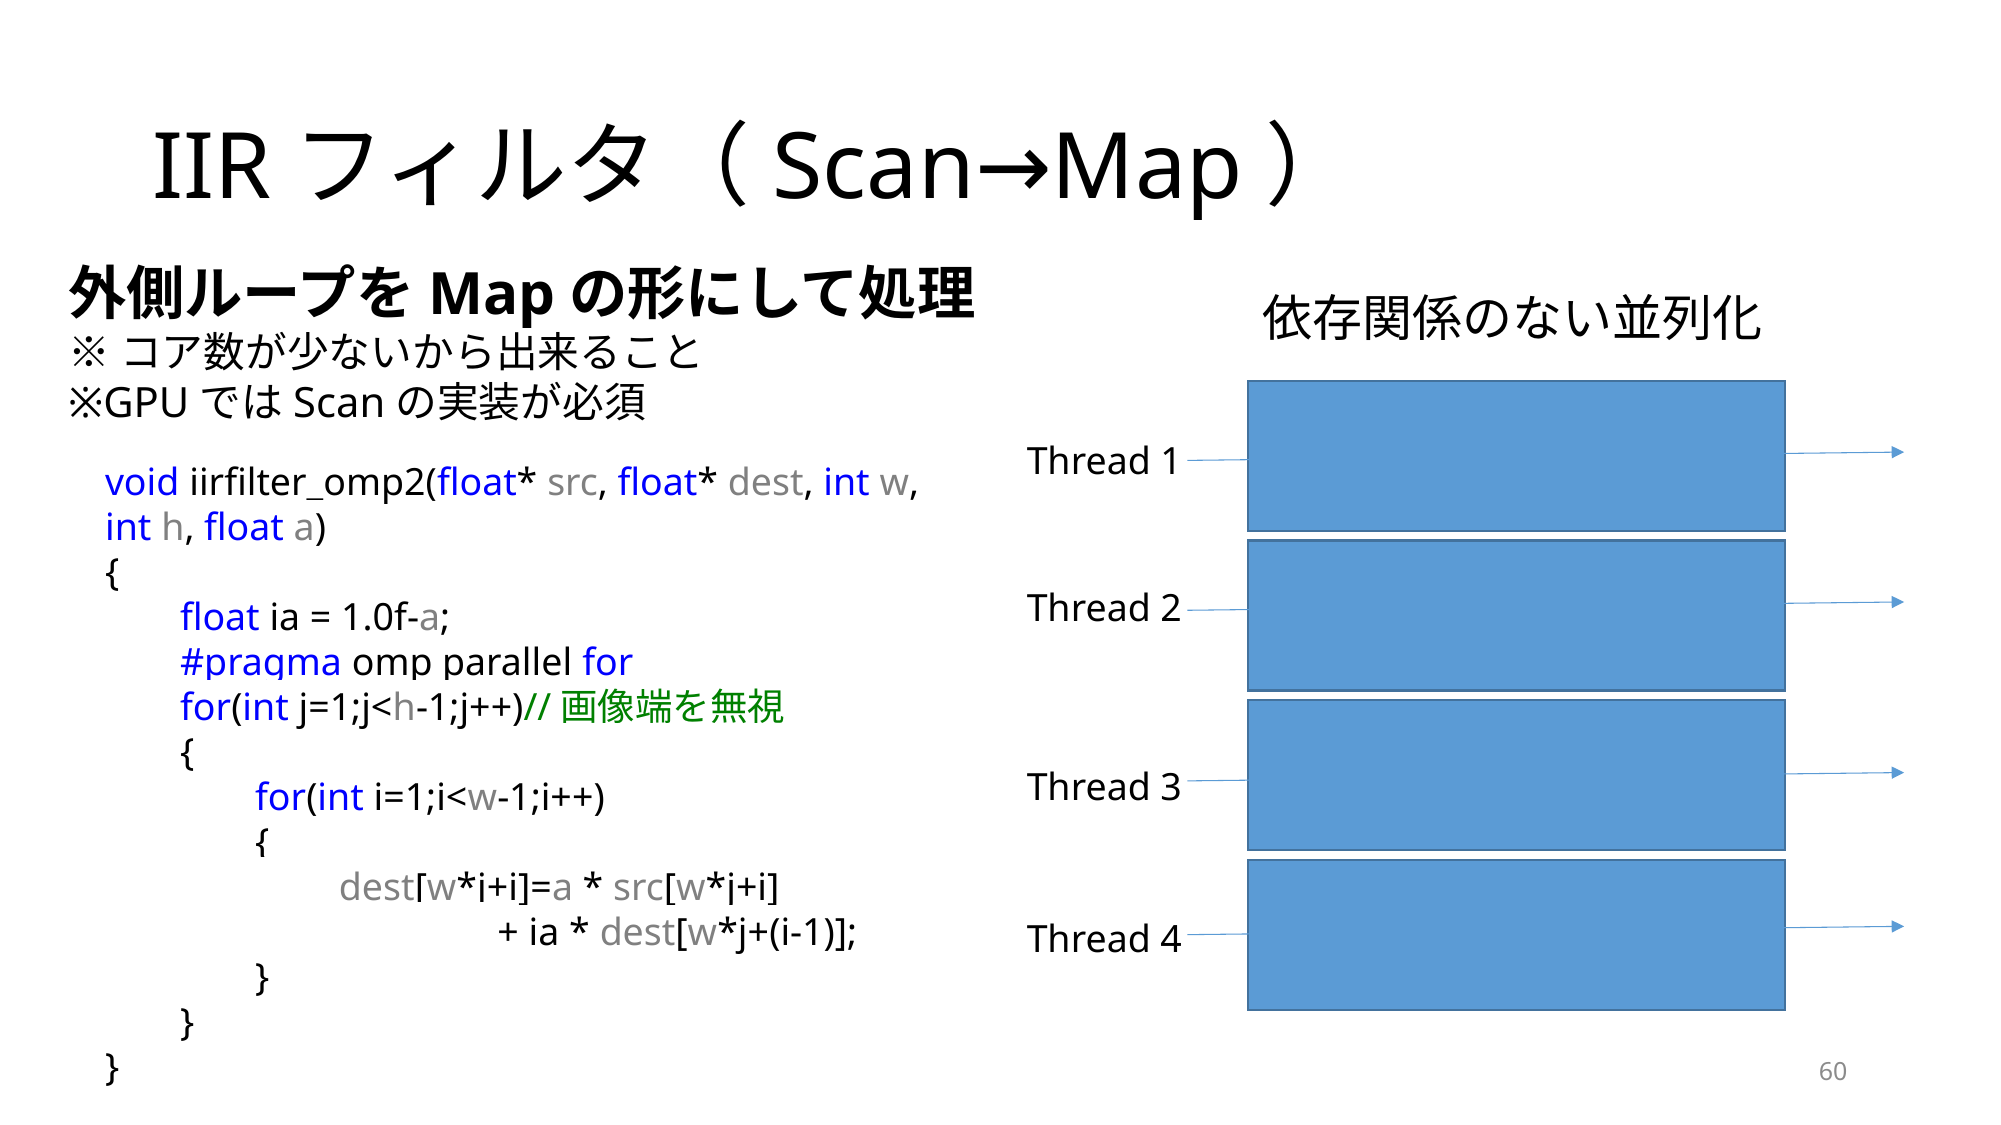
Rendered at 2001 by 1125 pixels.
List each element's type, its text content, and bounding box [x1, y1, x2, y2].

slide_number 60 [1412, 1042, 1863, 1103]
text_box Thread 3 [1012, 755, 1197, 815]
text_box [1247, 859, 1786, 926]
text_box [1187, 601, 1905, 611]
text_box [1187, 772, 1905, 781]
text_box [1247, 461, 1786, 532]
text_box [1187, 926, 1905, 935]
text_box Thread 4 [1012, 907, 1197, 968]
text_box void iirfilter_omp2(float* src, float* dest, int w, int h, float a) { float ia = 1.0f-a; #pragma omp parallel for for(int j=1;j<h-1;j++)//画像端を無視 { for(int i=1;i<w-1;i++) { dest[w*j+i]=a * src[w*j+i] + ia * dest[w*j+(i-1)]; } } } [90, 450, 954, 1096]
text_box 依存関係のない並列化 [1247, 279, 1802, 354]
text_box [1247, 611, 1786, 692]
text_box [1247, 380, 1786, 452]
text_box 外側ループをMapの形にして処理 ※コア数が少ないから出来ること ※GPUではScanの実装が必須 [53, 248, 991, 434]
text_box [1187, 452, 1905, 461]
text_box [1247, 935, 1786, 1011]
text_box Thread 1 [1012, 429, 1197, 490]
title IIRフィルタ（Scan→Map） [137, 59, 1863, 278]
text_box [1247, 539, 1786, 601]
text_box [1247, 699, 1786, 772]
text_box [1247, 781, 1786, 851]
text_box Thread 2 [1012, 576, 1197, 637]
